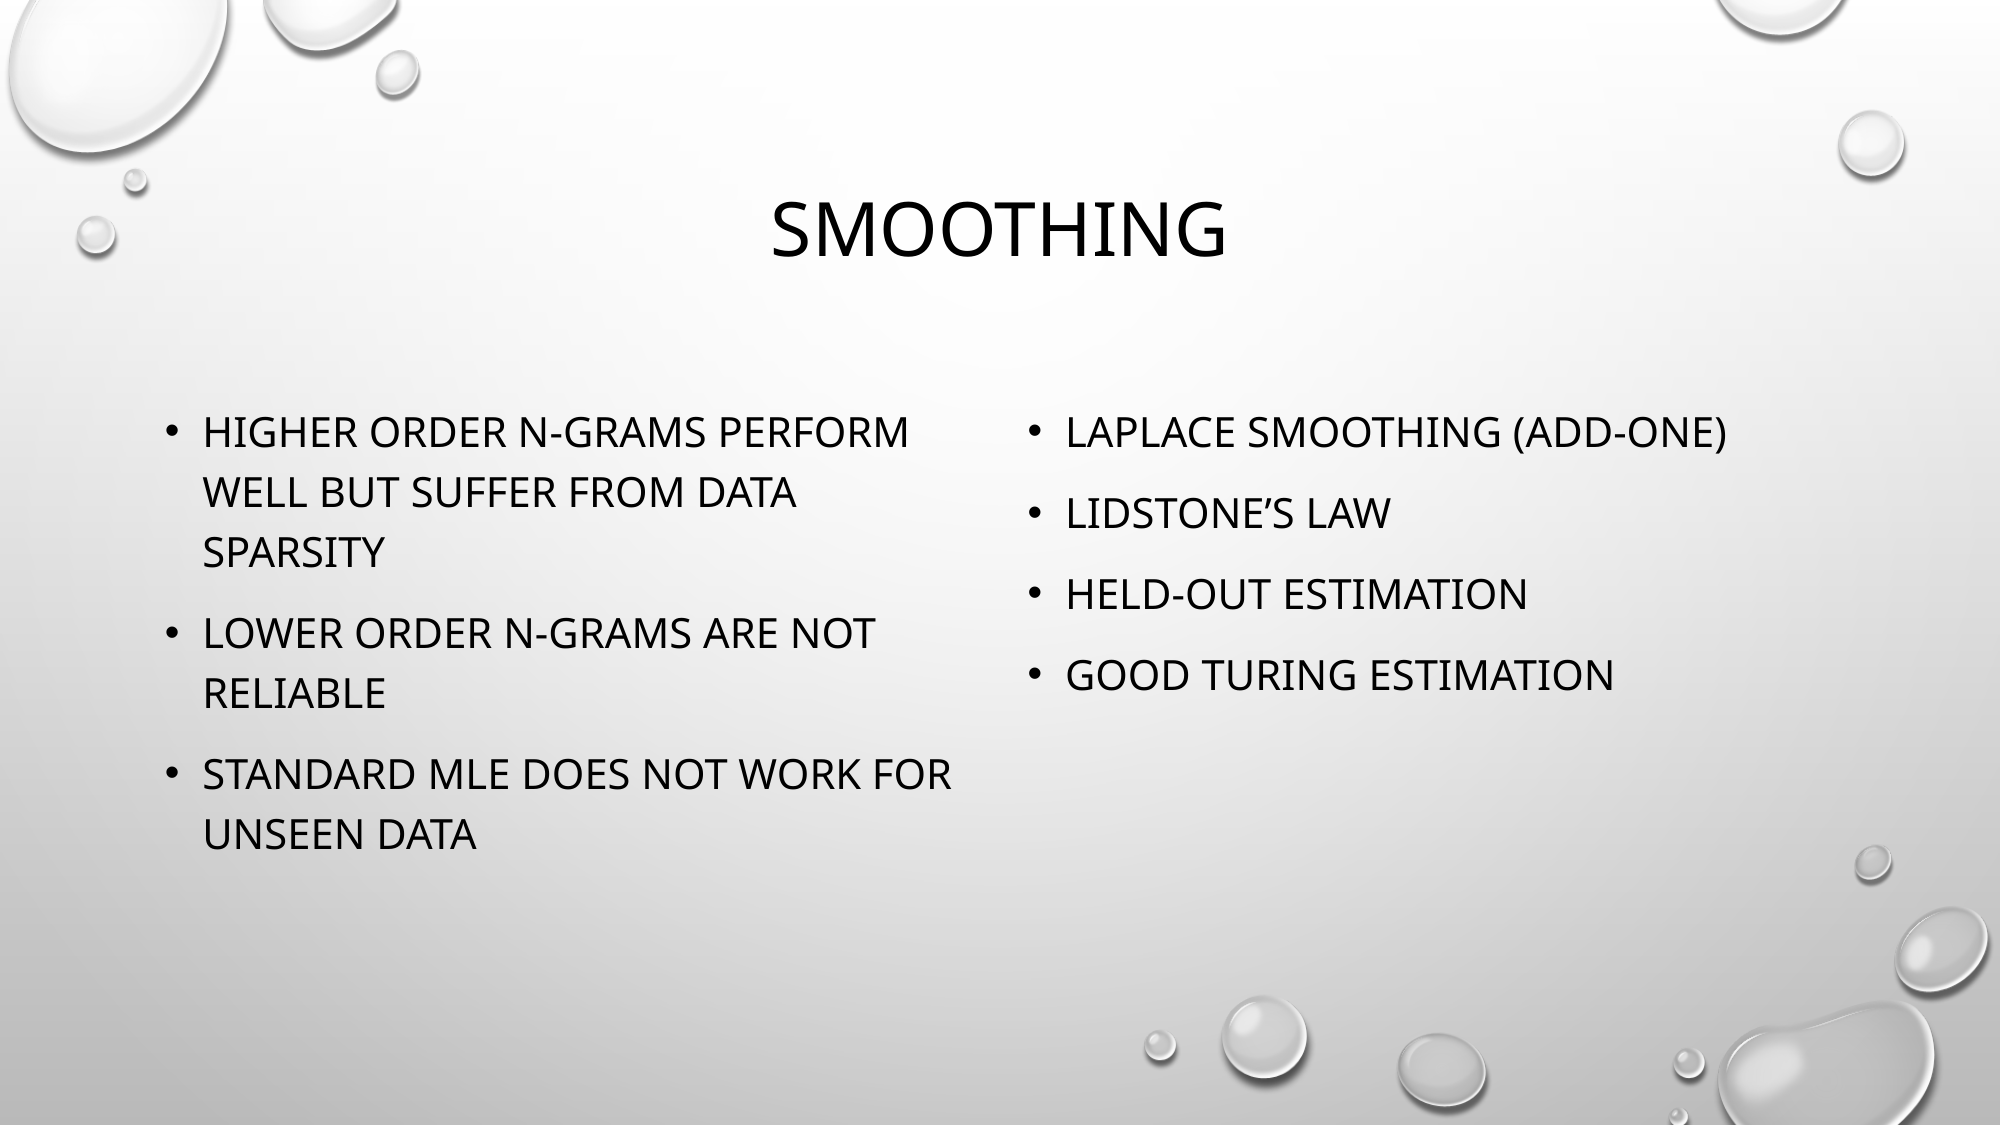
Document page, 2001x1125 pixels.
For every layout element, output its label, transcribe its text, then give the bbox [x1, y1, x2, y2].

list Higher order n-grams perform well but suffer from data sparsity Lower order n-grams are not reliable Standard MLE does not work for unseen data [149, 388, 988, 950]
title Smoothing [149, 101, 1851, 364]
list Laplace smoothing (add-one) Lidstone’s law Held-out Estimation Good Turing Estimation [1012, 388, 1850, 950]
picture [0, 0, 2000, 1125]
